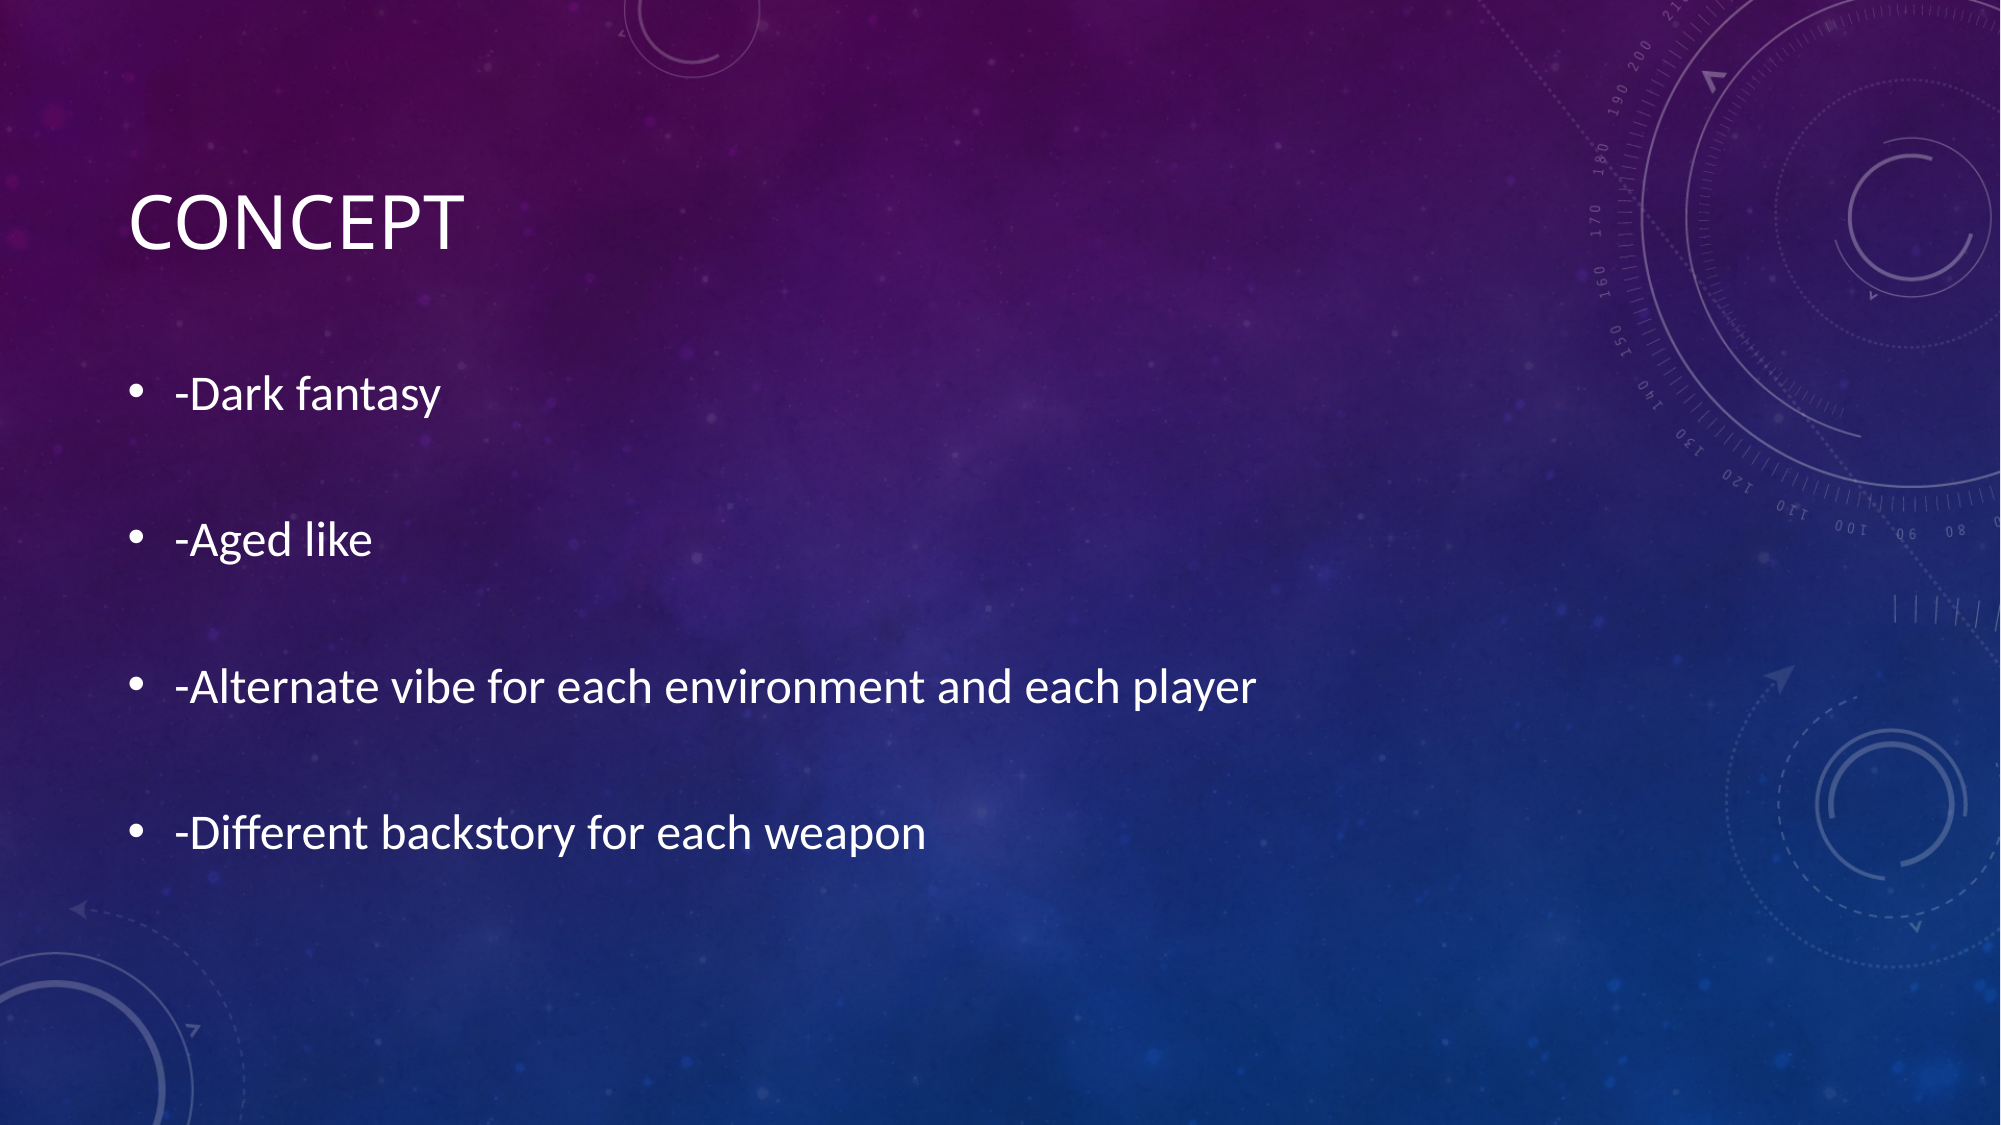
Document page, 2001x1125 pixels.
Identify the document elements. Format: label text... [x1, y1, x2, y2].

list -Dark fantasy -Aged like -Alternate vibe for each environment and each player -Different backstory for each weapon [112, 351, 1775, 935]
picture [0, 0, 2001, 1125]
title concept [112, 99, 1775, 339]
